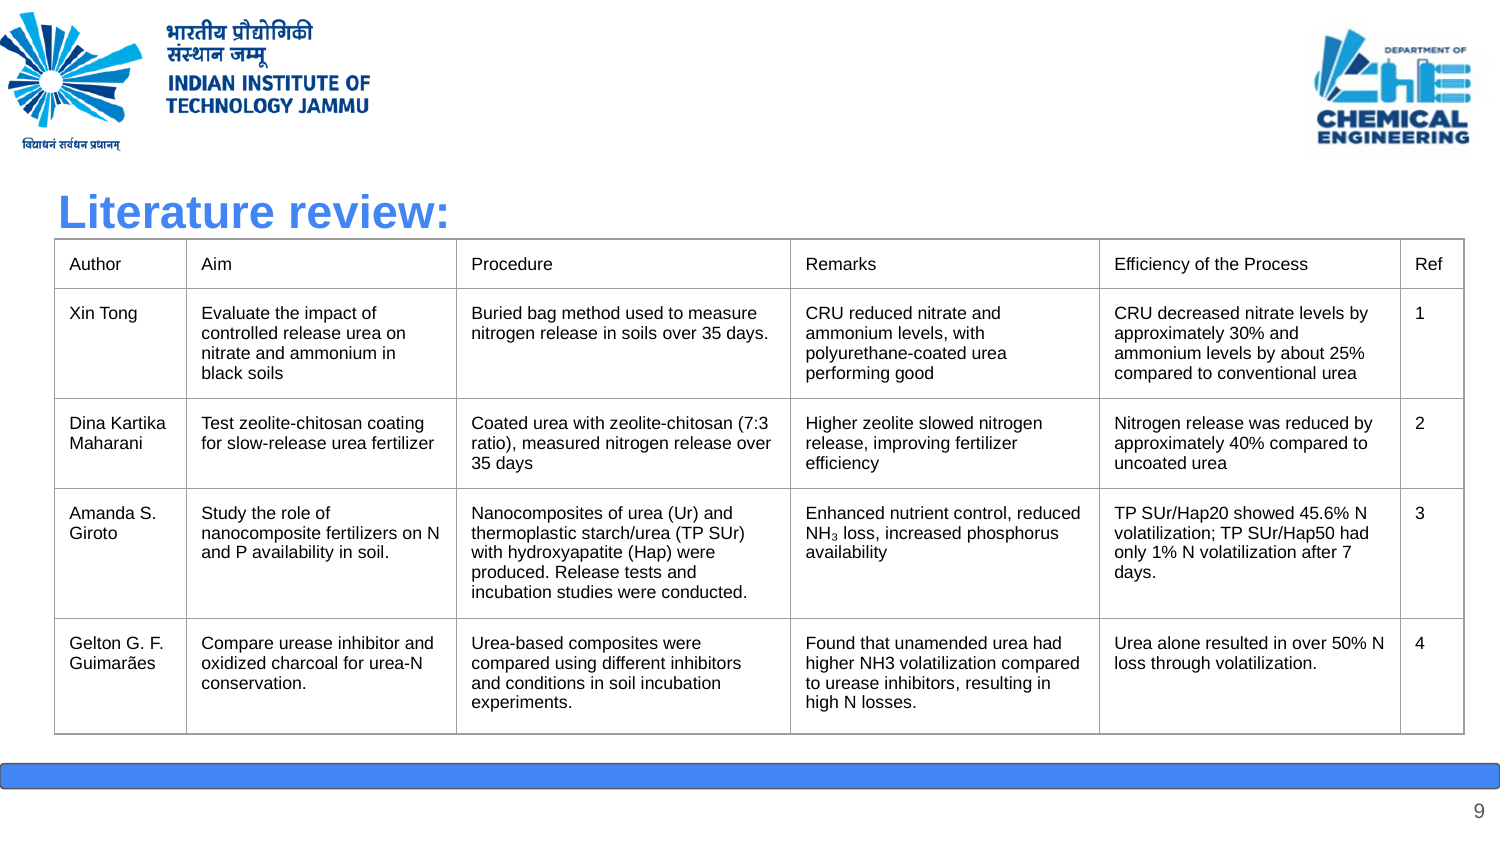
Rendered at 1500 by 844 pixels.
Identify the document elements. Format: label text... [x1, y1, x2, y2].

table_cell Urea-based composites were compared using different inhibitors and conditions in soil incubation experiments. [457, 619, 790, 733]
table_cell Enhanced nutrient control, reduced NH₃ loss, increased phosphorus availability [791, 489, 1099, 618]
table_cell CRU decreased nitrate levels by approximately 30% and ammonium levels by about 25% compared to conventional urea [1100, 289, 1400, 398]
table_cell Buried bag method used to measure nitrogen release in soils over 35 days. [457, 289, 790, 398]
list Literature review: [43, 158, 1476, 751]
slide_number ‹#› [1410, 787, 1500, 844]
table_cell Higher zeolite slowed nitrogen release, improving fertilizer efficiency [791, 399, 1099, 488]
table_header Procedure [457, 240, 790, 288]
table_cell 4 [1401, 619, 1463, 733]
table_cell CRU reduced nitrate and ammonium levels, with polyurethane-coated urea performing good [791, 289, 1099, 398]
table_header Author [55, 240, 186, 288]
table_cell 3 [1401, 489, 1463, 618]
table_cell Study the role of nanocomposite fertilizers on N and P availability in soil. [187, 489, 456, 618]
table_cell TP SUr/Hap20 showed 45.6% N volatilization; TP SUr/Hap50 had only 1% N volatilization after 7 days. [1100, 489, 1400, 618]
table_cell Nitrogen release was reduced by approximately 40% compared to uncoated urea [1100, 399, 1400, 488]
table_cell 1 [1401, 289, 1463, 398]
table_cell Found that unamended urea had higher NH3 volatilization compared to urease inhibitors, resulting in high N losses. [791, 619, 1099, 733]
table_cell 2 [1401, 399, 1463, 488]
table_cell Xin Tong [55, 289, 186, 398]
table_header Aim [187, 240, 456, 288]
table_cell Compare urease inhibitor and oxidized charcoal for urea-N conservation. [187, 619, 456, 733]
table_cell Test zeolite-chitosan coating for slow-release urea fertilizer [187, 399, 456, 488]
table_cell Nanocomposites of urea (Ur) and thermoplastic starch/urea (TP SUr) with hydroxyapatite (Hap) were produced. Release tests and incubation studies were conducted. [457, 489, 790, 618]
picture [1297, 0, 1500, 211]
table_header Efficiency of the Process [1100, 240, 1400, 288]
picture [0, 12, 370, 152]
table_header Remarks [791, 240, 1099, 288]
table_cell Gelton G. F. Guimarães [55, 619, 186, 733]
table_cell Urea alone resulted in over 50% N loss through volatilization. [1100, 619, 1400, 733]
table_cell Amanda S. Giroto [55, 489, 186, 618]
table_cell Coated urea with zeolite-chitosan (7:3 ratio), measured nitrogen release over 35 days [457, 399, 790, 488]
text_box [0, 763, 1500, 789]
table_cell Evaluate the impact of controlled release urea on nitrate and ammonium in black soils [187, 289, 456, 398]
table_header Ref [1401, 240, 1463, 288]
table_cell Dina Kartika Maharani [55, 399, 186, 488]
